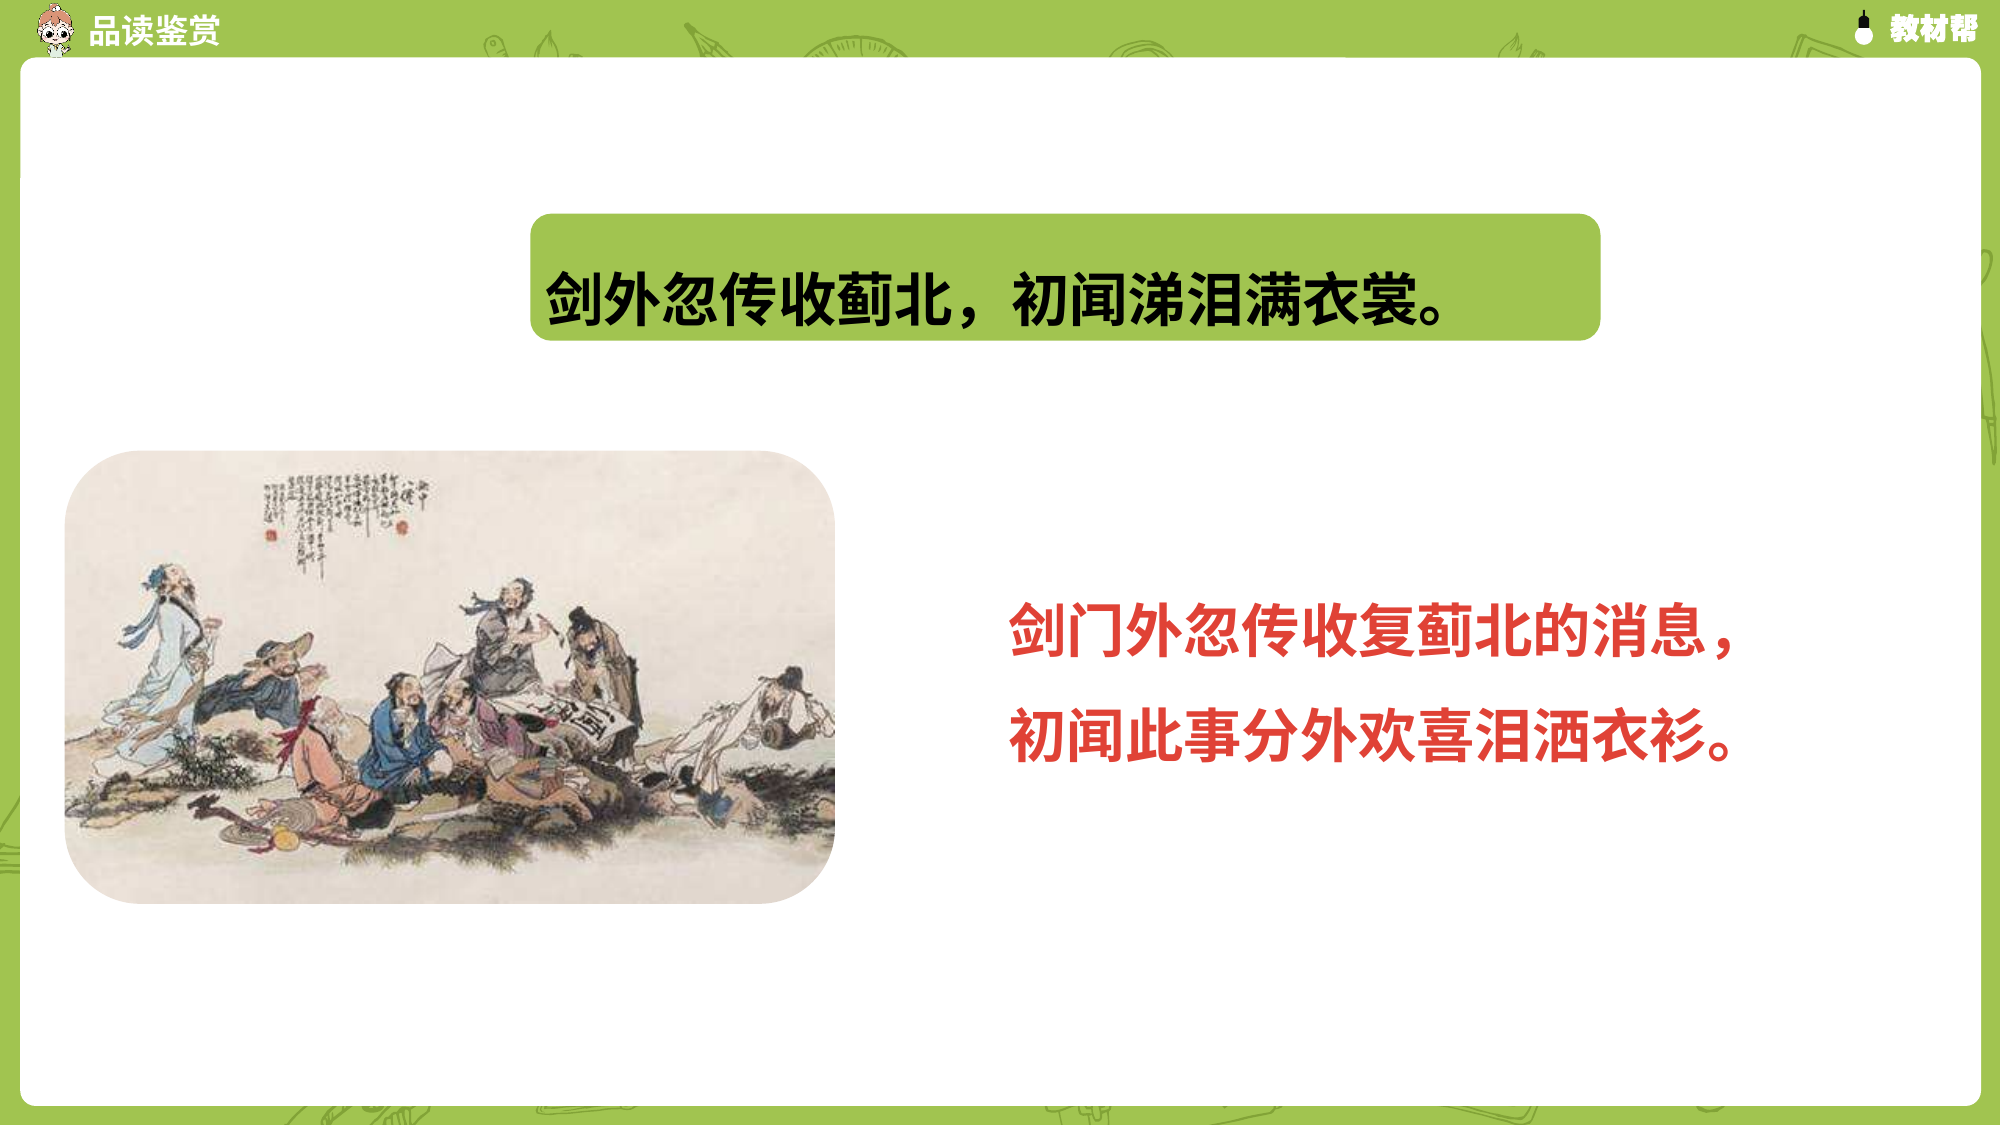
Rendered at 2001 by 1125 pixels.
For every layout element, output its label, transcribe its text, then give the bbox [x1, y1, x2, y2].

text_box 剑门外忽传收复蓟北的消息，初闻此事分外欢喜泪洒衣衫。 [994, 551, 1839, 777]
picture [64, 450, 835, 904]
picture [36, 1, 75, 58]
text_box [535, 213, 1602, 342]
text_box 剑外忽传收蓟北，初闻涕泪满衣裳。 [530, 220, 1485, 341]
